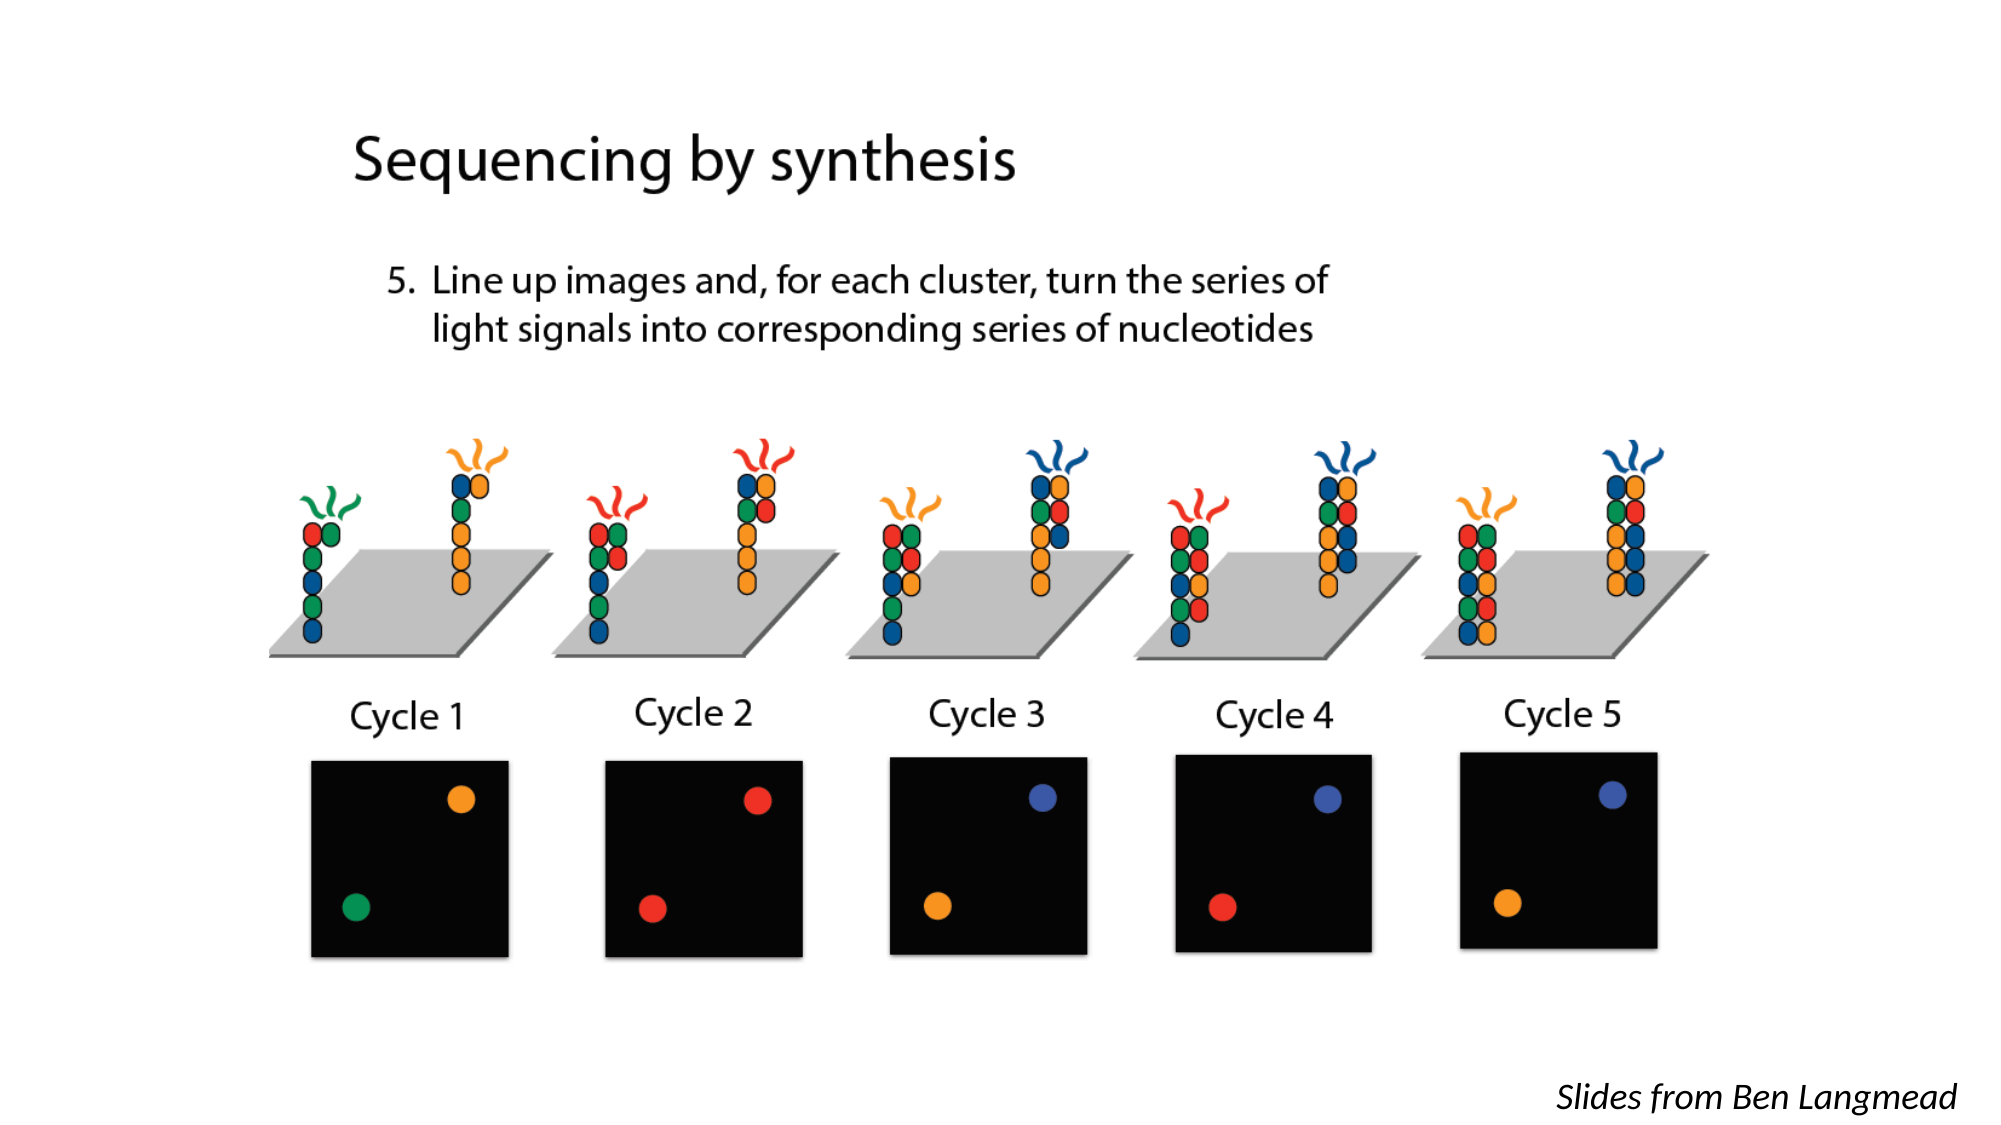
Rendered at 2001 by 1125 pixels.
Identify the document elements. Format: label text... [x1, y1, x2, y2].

picture [269, 119, 1717, 973]
text_box Slides from Ben Langmead [1541, 1064, 1974, 1125]
